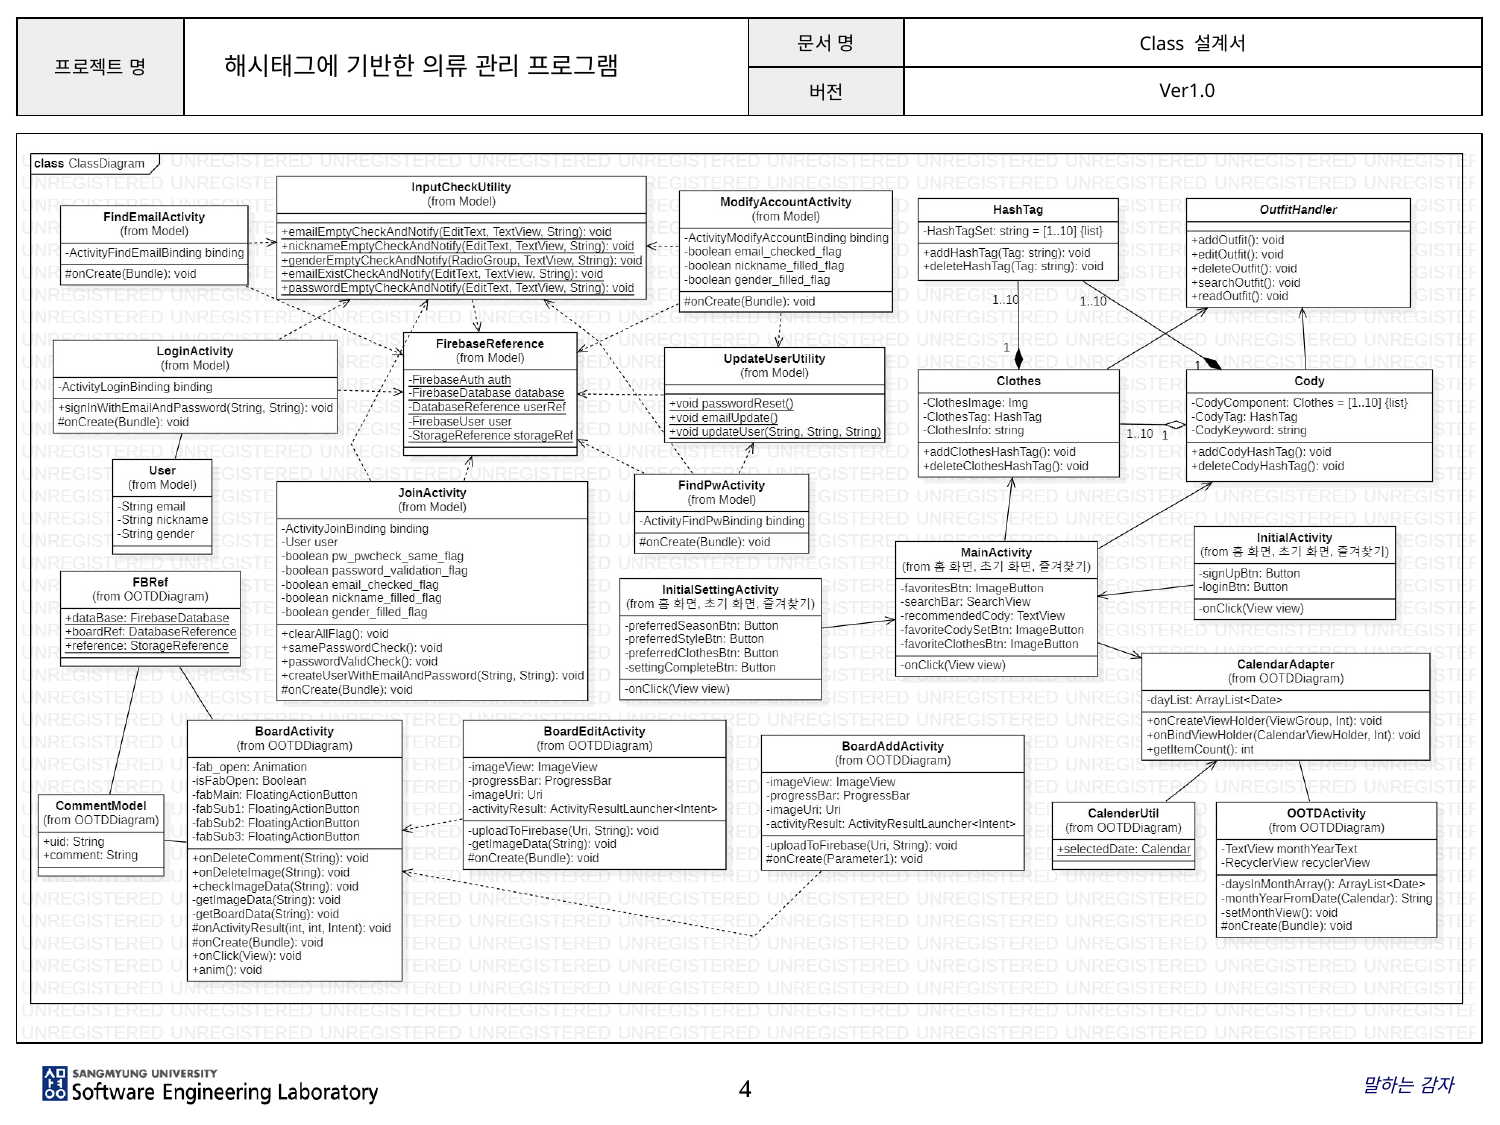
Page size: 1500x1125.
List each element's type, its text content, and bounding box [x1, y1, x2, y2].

picture [42, 1066, 382, 1106]
text_box 해시태그에 기반한 의류 관리 프로그램 [209, 42, 792, 88]
picture [21, 143, 1476, 1040]
text_box Ver1.0 [1144, 71, 1342, 109]
footer 말하는 감자 [994, 1060, 1454, 1110]
